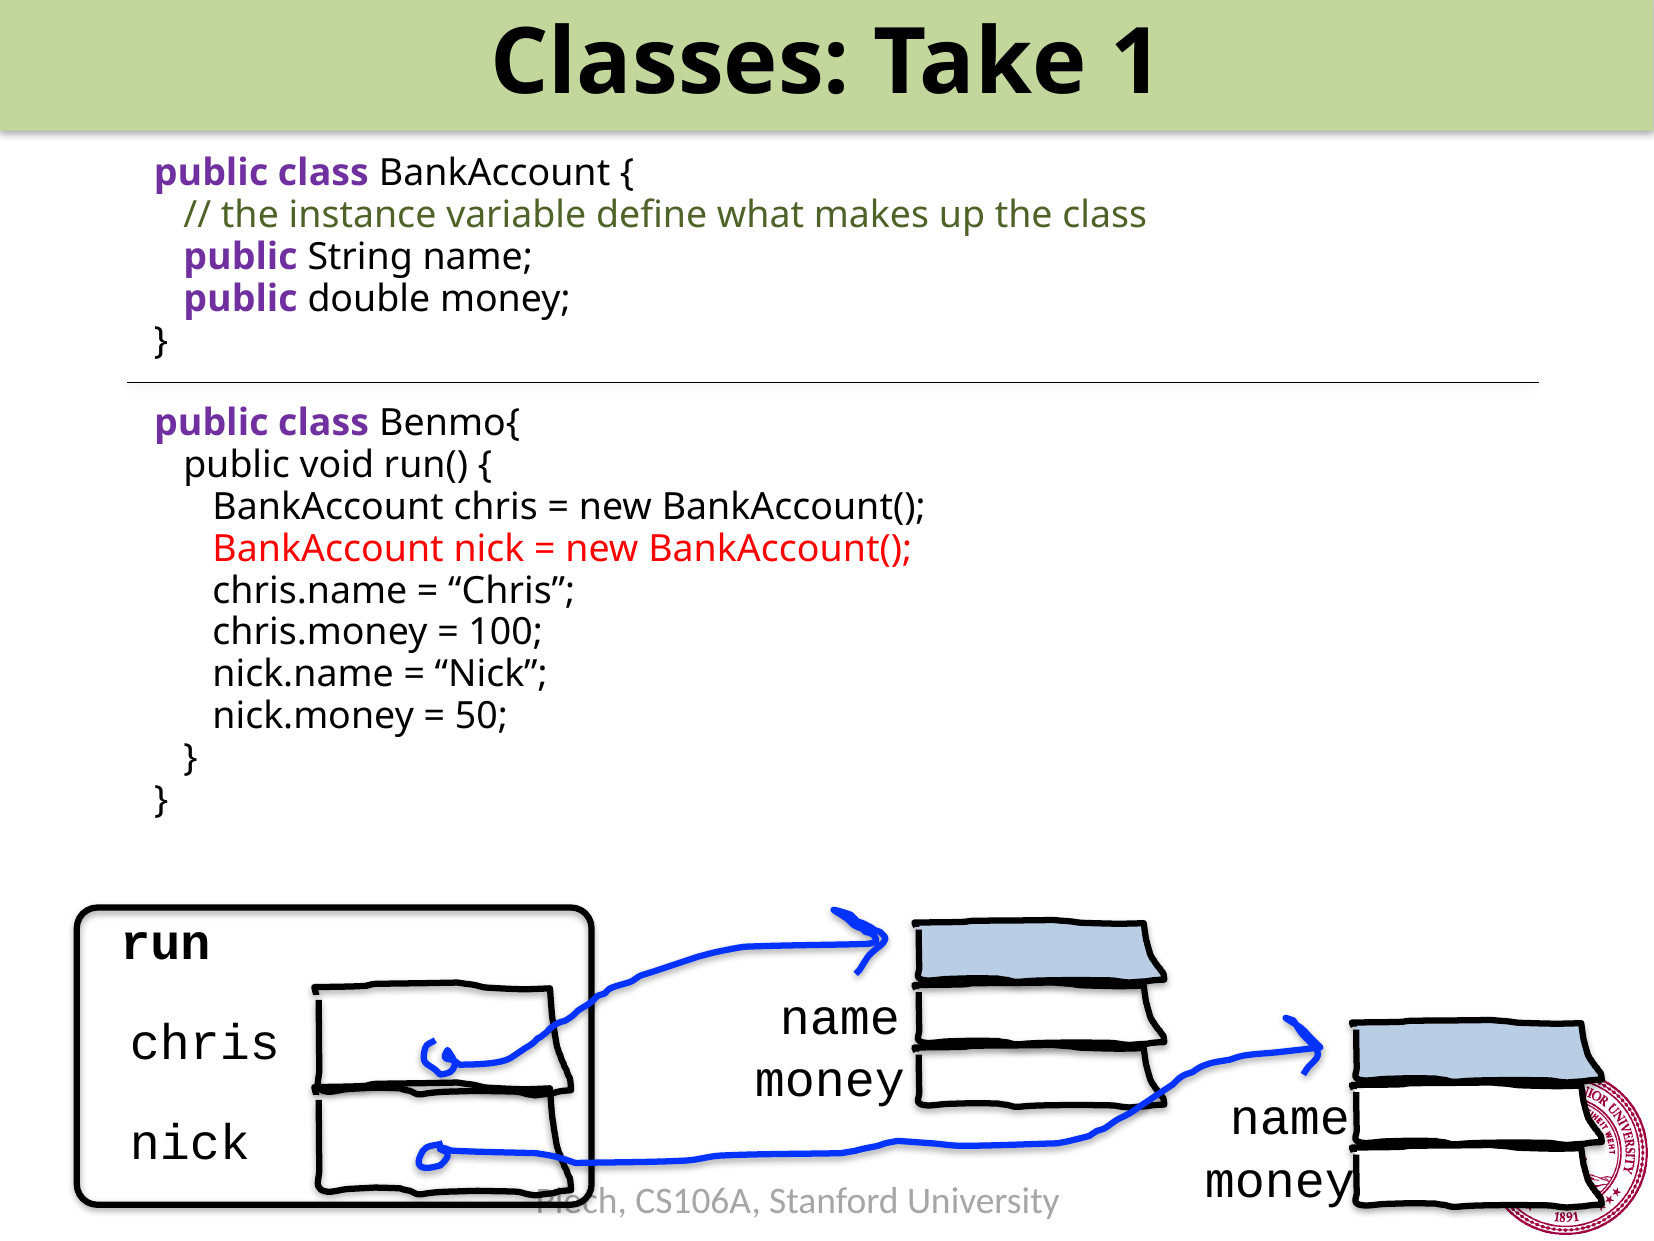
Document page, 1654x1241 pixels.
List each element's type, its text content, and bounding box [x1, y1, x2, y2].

text_box money [740, 1044, 920, 1116]
text_box name [765, 982, 915, 1044]
text_box [913, 919, 1166, 984]
text_box money [1190, 1145, 1370, 1216]
text_box [915, 981, 1166, 1046]
text_box chris [115, 1007, 295, 1078]
text_box [1370, 1144, 1603, 1209]
text_box [1365, 1081, 1603, 1146]
text_box [920, 1044, 1154, 1103]
text_box public class Benmo{ public void run() { BankAccount chris = new BankAccount(); BankAccount nick = new BankAccount(); chris.name = “Chris”; chris.money = 100; nick.name = “Nick”; nick.money = 50; } } [139, 395, 1216, 828]
text_box nick [114, 1107, 265, 1178]
text_box [313, 981, 554, 1084]
picture [1483, 1070, 1648, 1235]
text_box [454, 1034, 572, 1094]
text_box [76, 906, 593, 1206]
text_box [1351, 1019, 1603, 1084]
text_box [313, 1081, 572, 1197]
text_box name [1215, 1082, 1365, 1145]
text_box [422, 909, 887, 1076]
text_box [1155, 1099, 1166, 1106]
text_box Classes: Take 1 [0, 0, 1654, 134]
text_box public class BankAccount { // the instance variable define what makes up the class public String name; public double money; } [139, 144, 1490, 369]
text_box [417, 1017, 1322, 1169]
